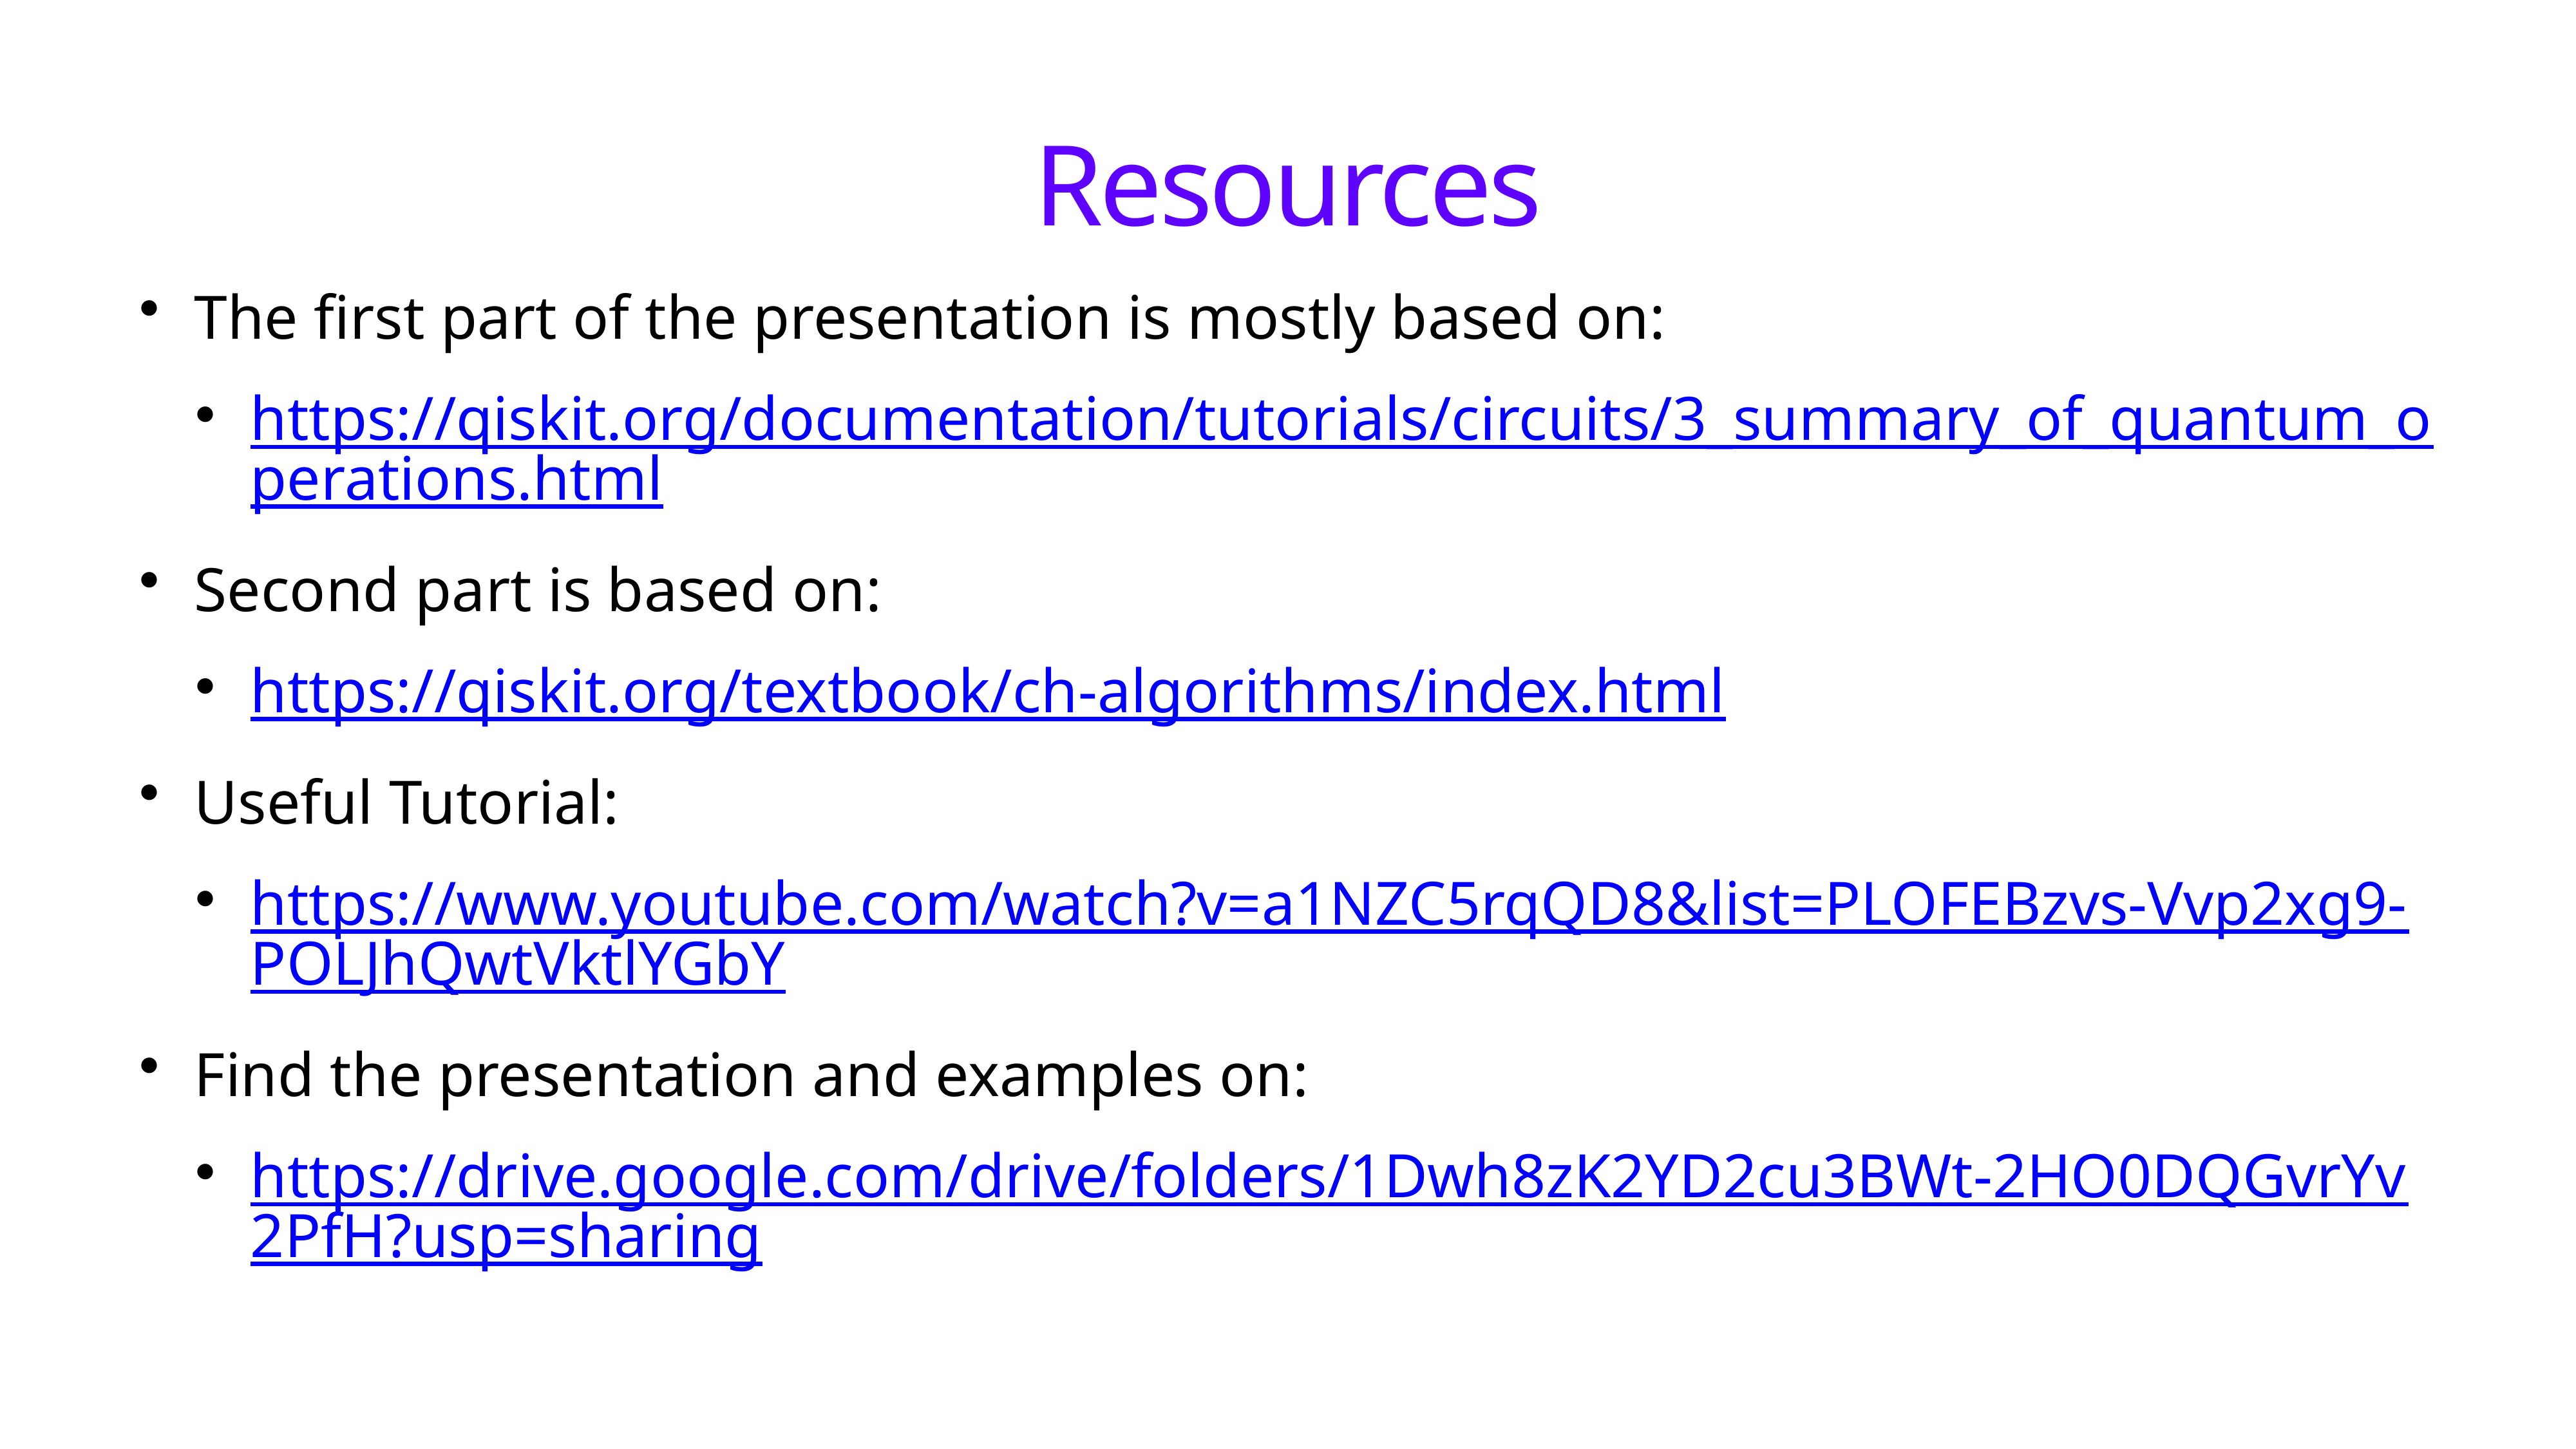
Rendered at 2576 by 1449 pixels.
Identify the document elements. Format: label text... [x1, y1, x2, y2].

title Resources [133, 88, 2443, 253]
list The first part of the presentation is mostly based on: https://qiskit.org/documentation/tutorials/circuits/3_summary_of_quantum_operations.html Second part is based on: https://qiskit.org/textbook/ch-algorithms/index.html Useful Tutorial: https://www.youtube.com/watch?v=a1NZC5rqQD8&list=PLOFEBzvs-Vvp2xg9-POLJhQwtVktlYGbY Find the presentation and examples on: https://drive.google.com/drive/folders/1Dwh8zK2YD2cu3BWt-2HO0DQGvrYv2PfH?usp=sharing [133, 273, 2443, 1370]
